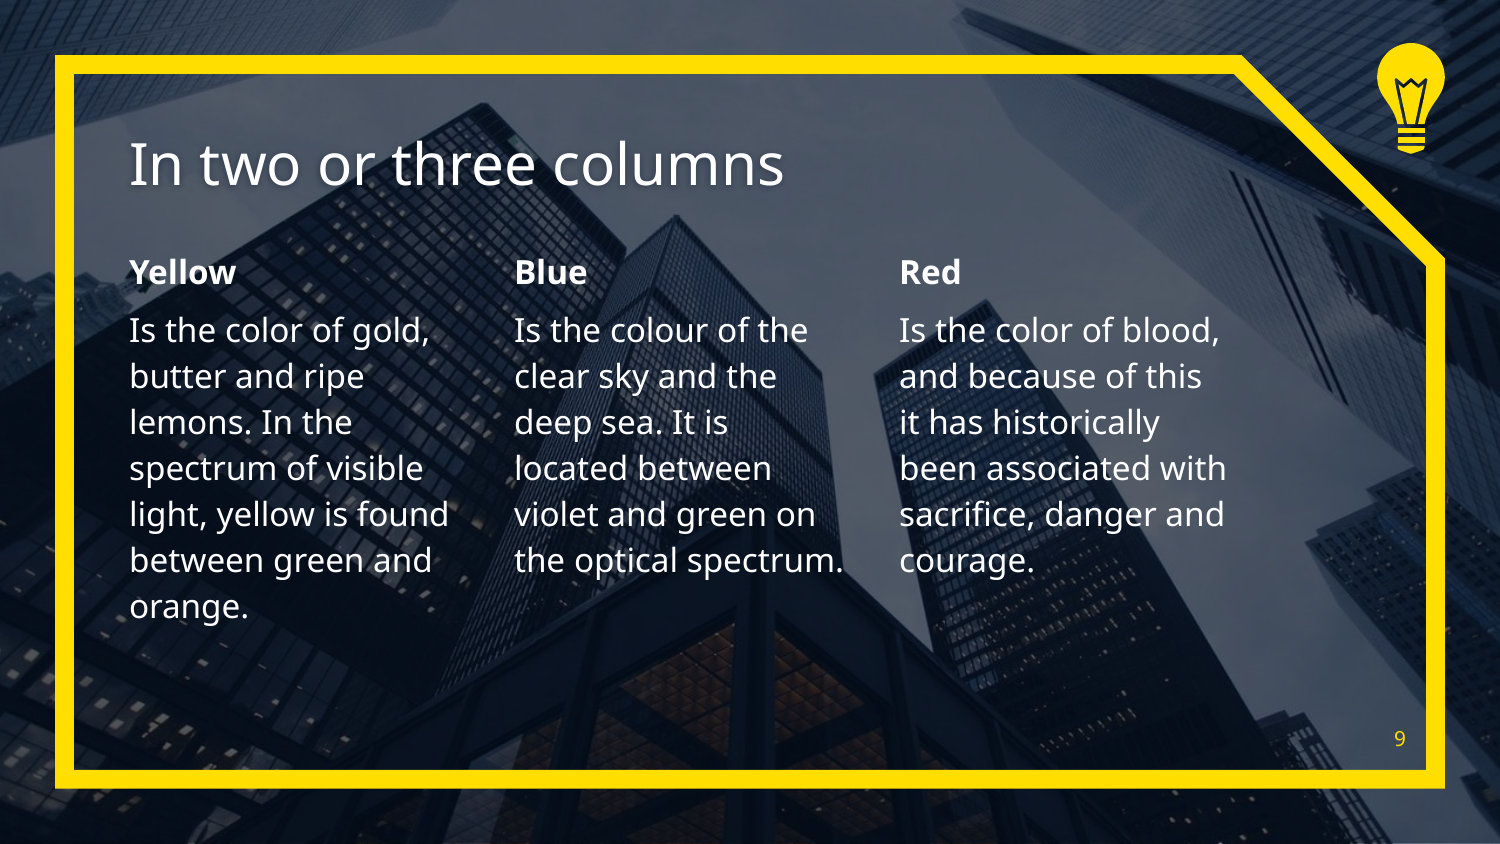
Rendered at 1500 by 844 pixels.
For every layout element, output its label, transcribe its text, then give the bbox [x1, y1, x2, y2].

list Red Is the color of blood, and because of this it has historically been associated with sacrifice, danger and courage. [899, 245, 1232, 712]
slide_number ‹#› [1366, 711, 1406, 755]
list Yellow Is the color of gold, butter and ripe lemons. In the spectrum of visible light, yellow is found between green and orange. [129, 245, 462, 712]
picture [0, 0, 1500, 844]
title In two or three columns [129, 117, 1232, 197]
list Blue Is the colour of the clear sky and the deep sea. It is located between violet and green on the optical spectrum. [514, 245, 847, 712]
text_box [1376, 42, 1446, 154]
